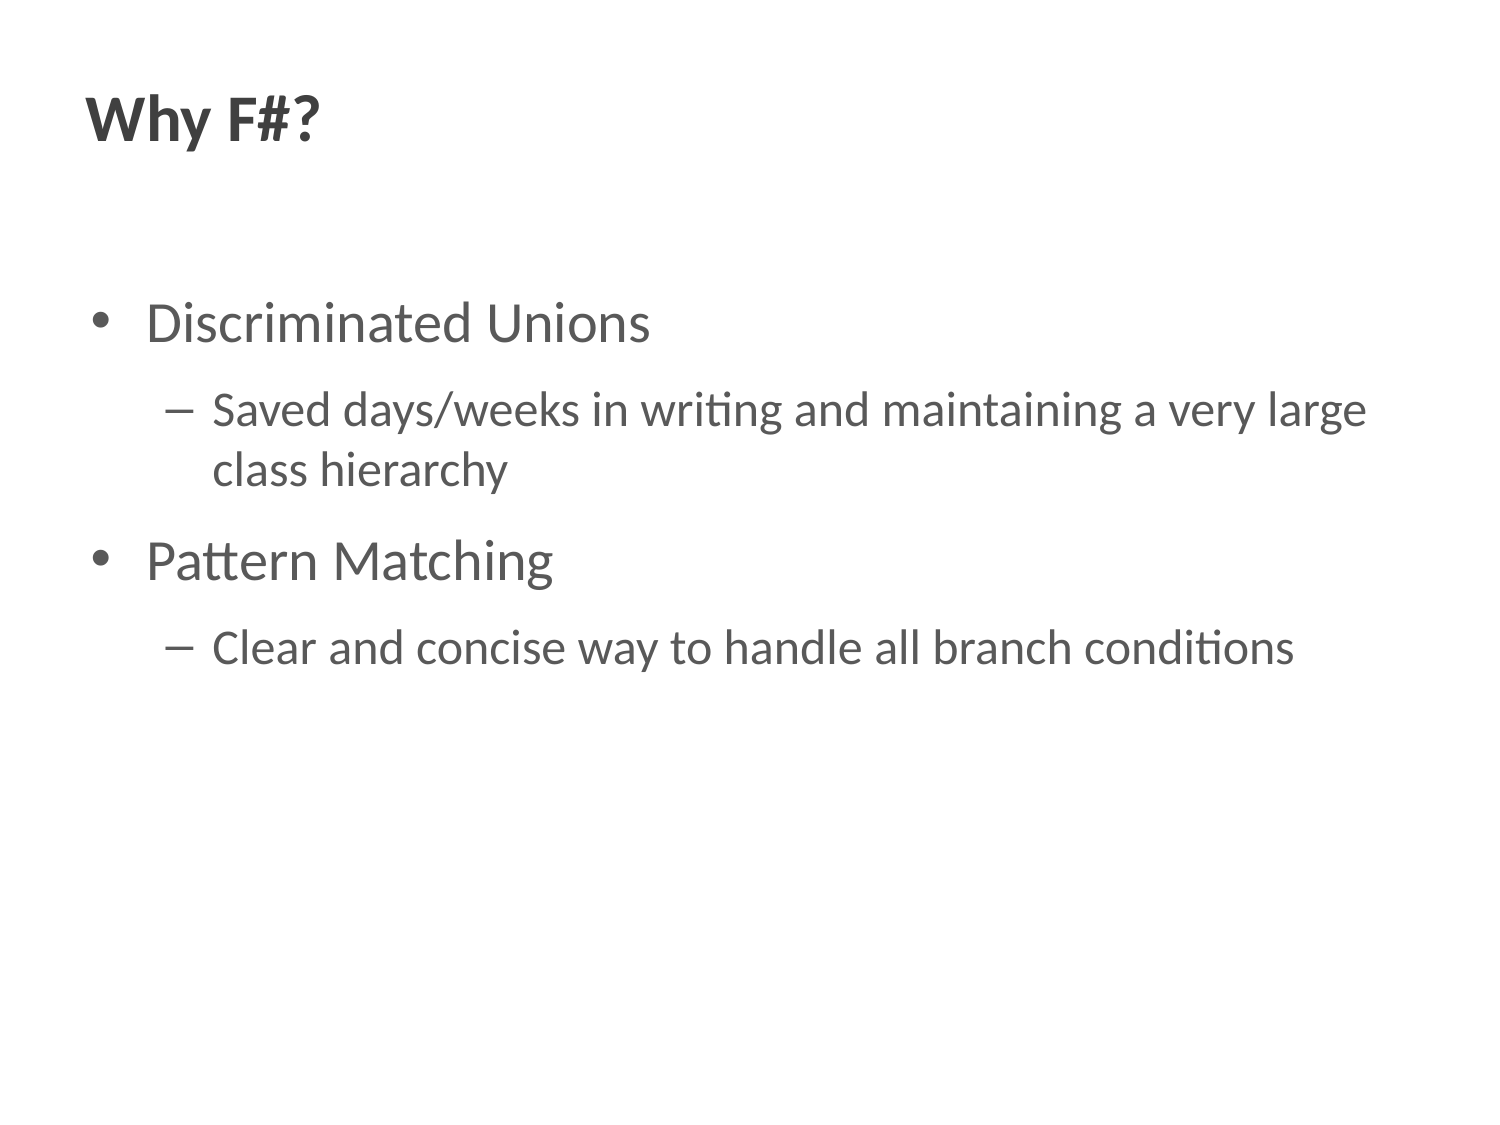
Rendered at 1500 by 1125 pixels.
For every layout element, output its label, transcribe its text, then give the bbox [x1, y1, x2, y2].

list Discriminated Unions Saved days/weeks in writing and maintaining a very large class hierarchy Pattern Matching Clear and concise way to handle all branch conditions [75, 277, 1426, 1005]
title Why F#? [70, 67, 1421, 155]
